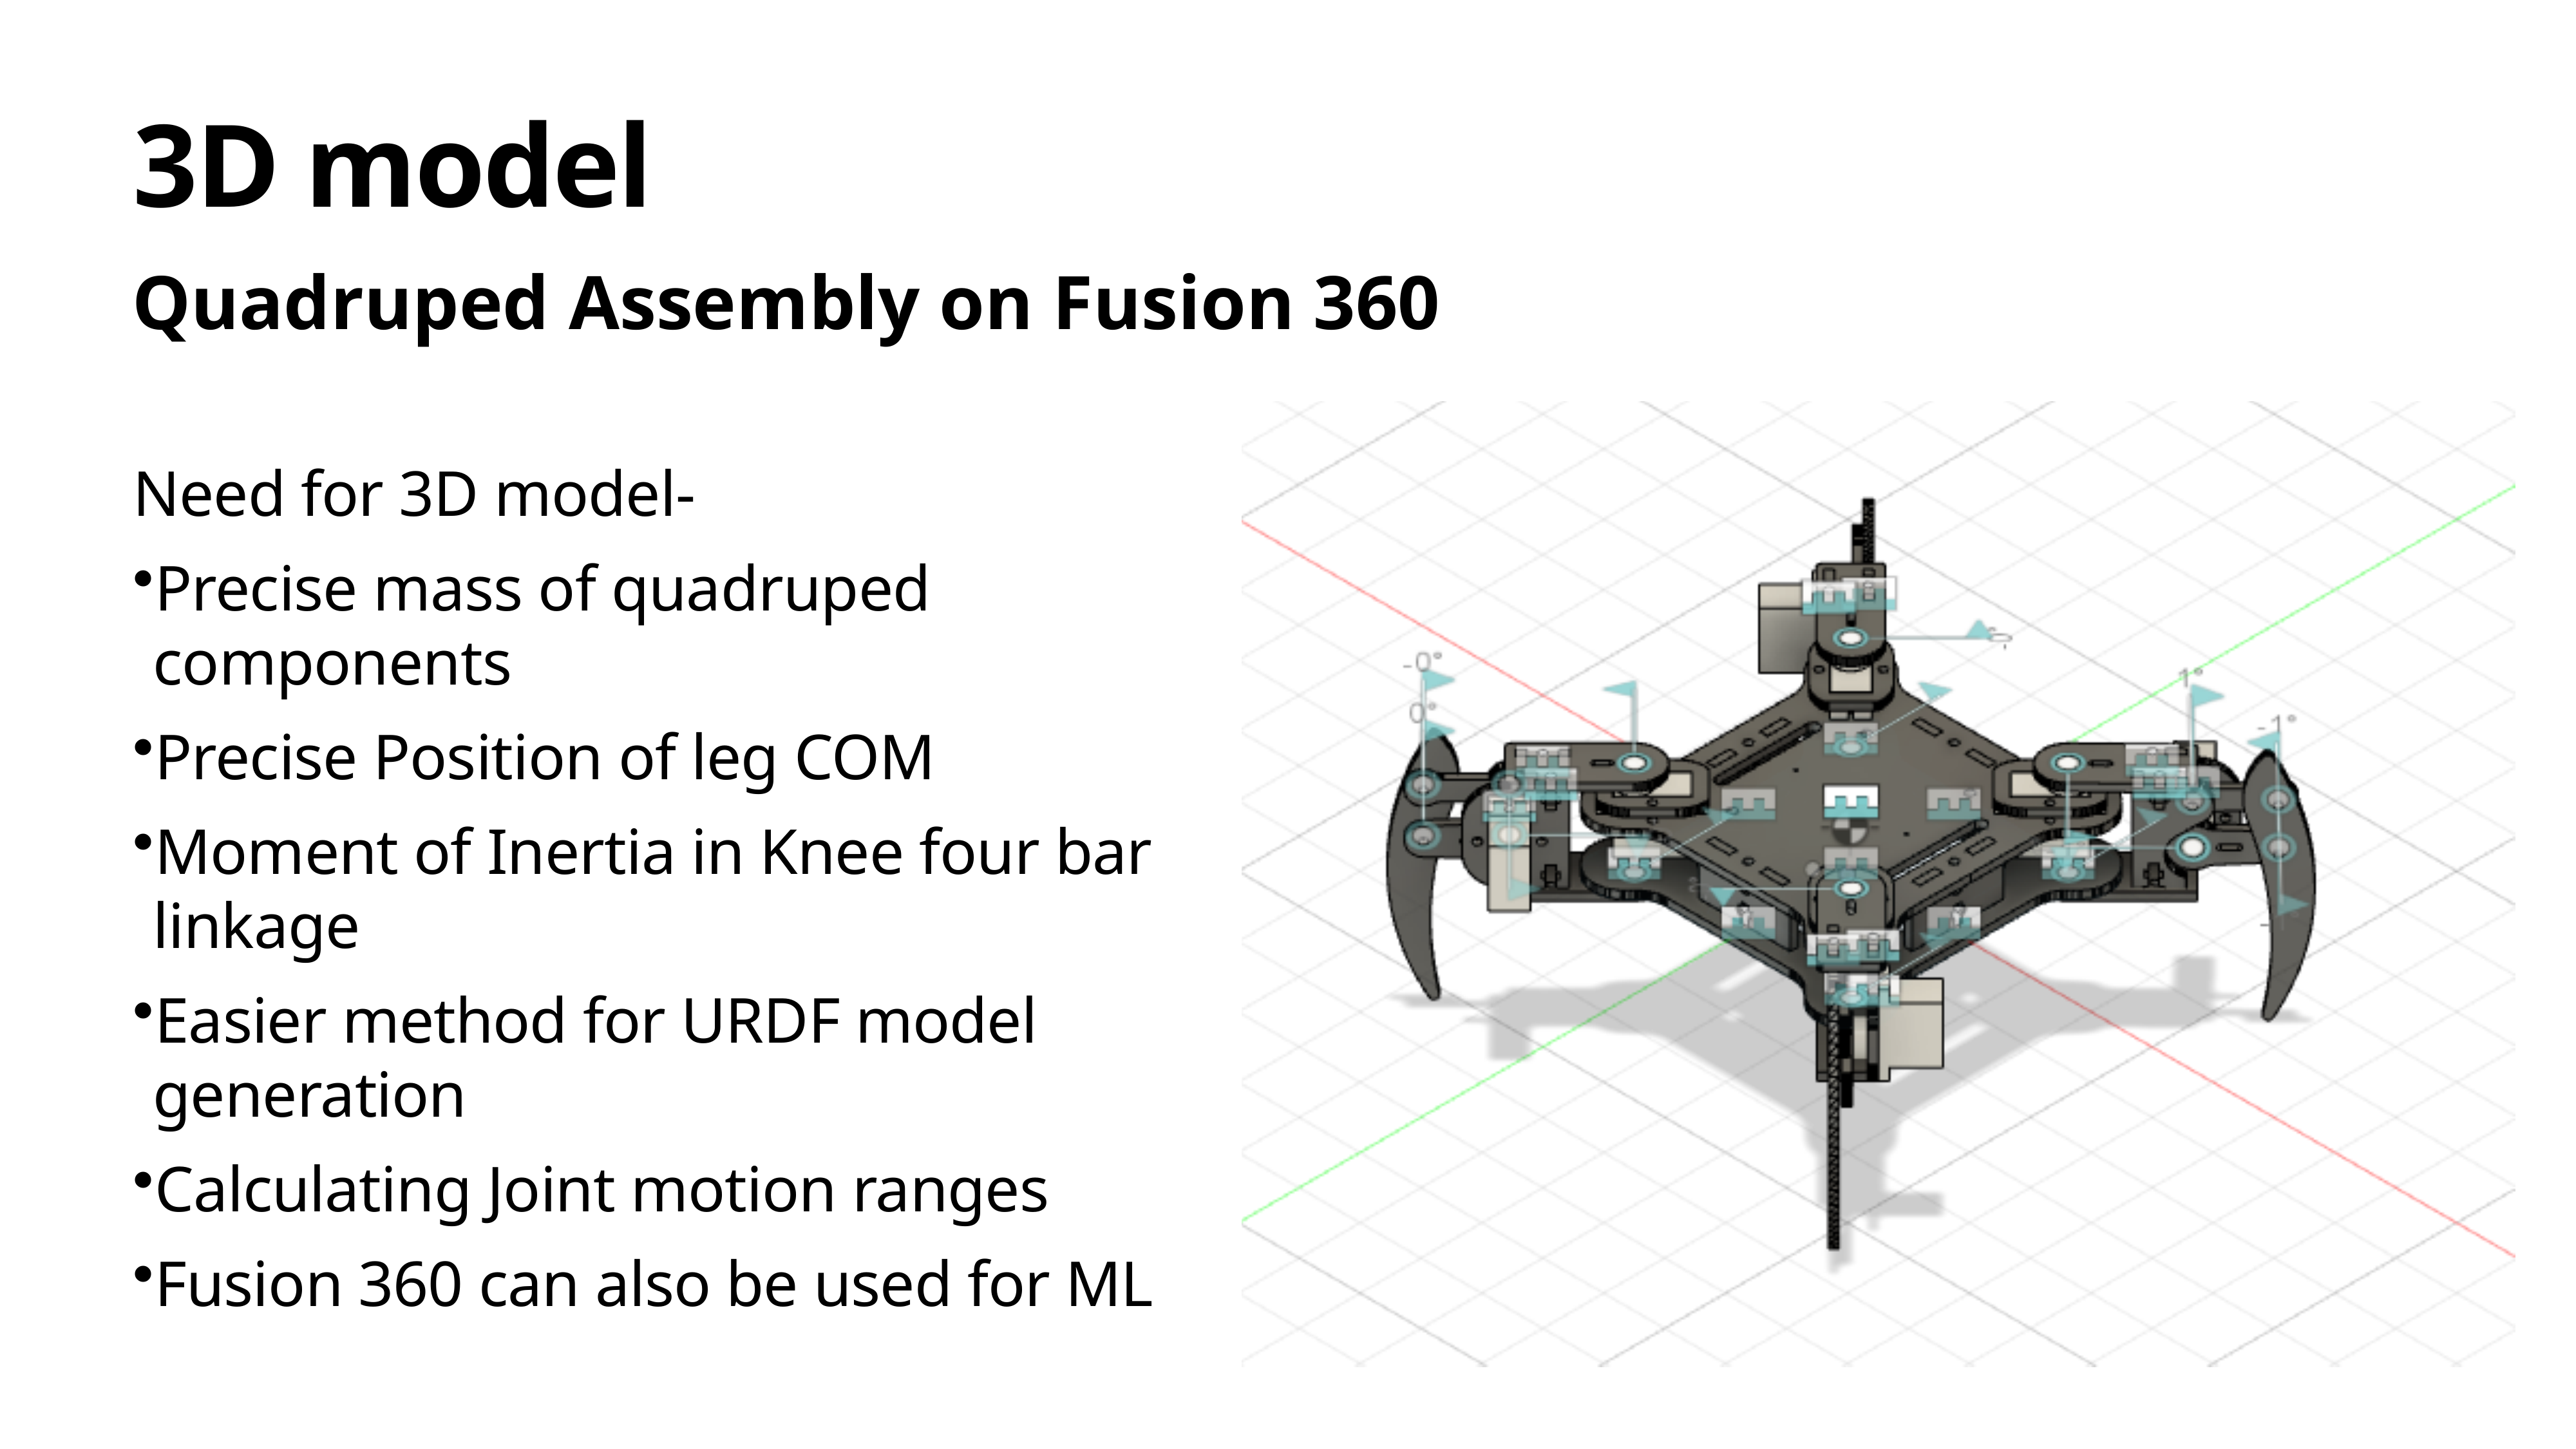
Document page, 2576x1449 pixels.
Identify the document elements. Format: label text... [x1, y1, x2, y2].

list Quadruped Assembly on Fusion 360 [127, 250, 2449, 350]
picture [1241, 401, 2515, 1368]
list Need for 3D model- Precise mass of quadruped components Precise Position of leg COM Moment of Inertia in Knee four bar linkage Easier method for URDF model generation Calculating Joint motion ranges Fusion 360 can also be used for ML [127, 448, 1241, 1321]
title 3D model [127, 113, 2449, 250]
